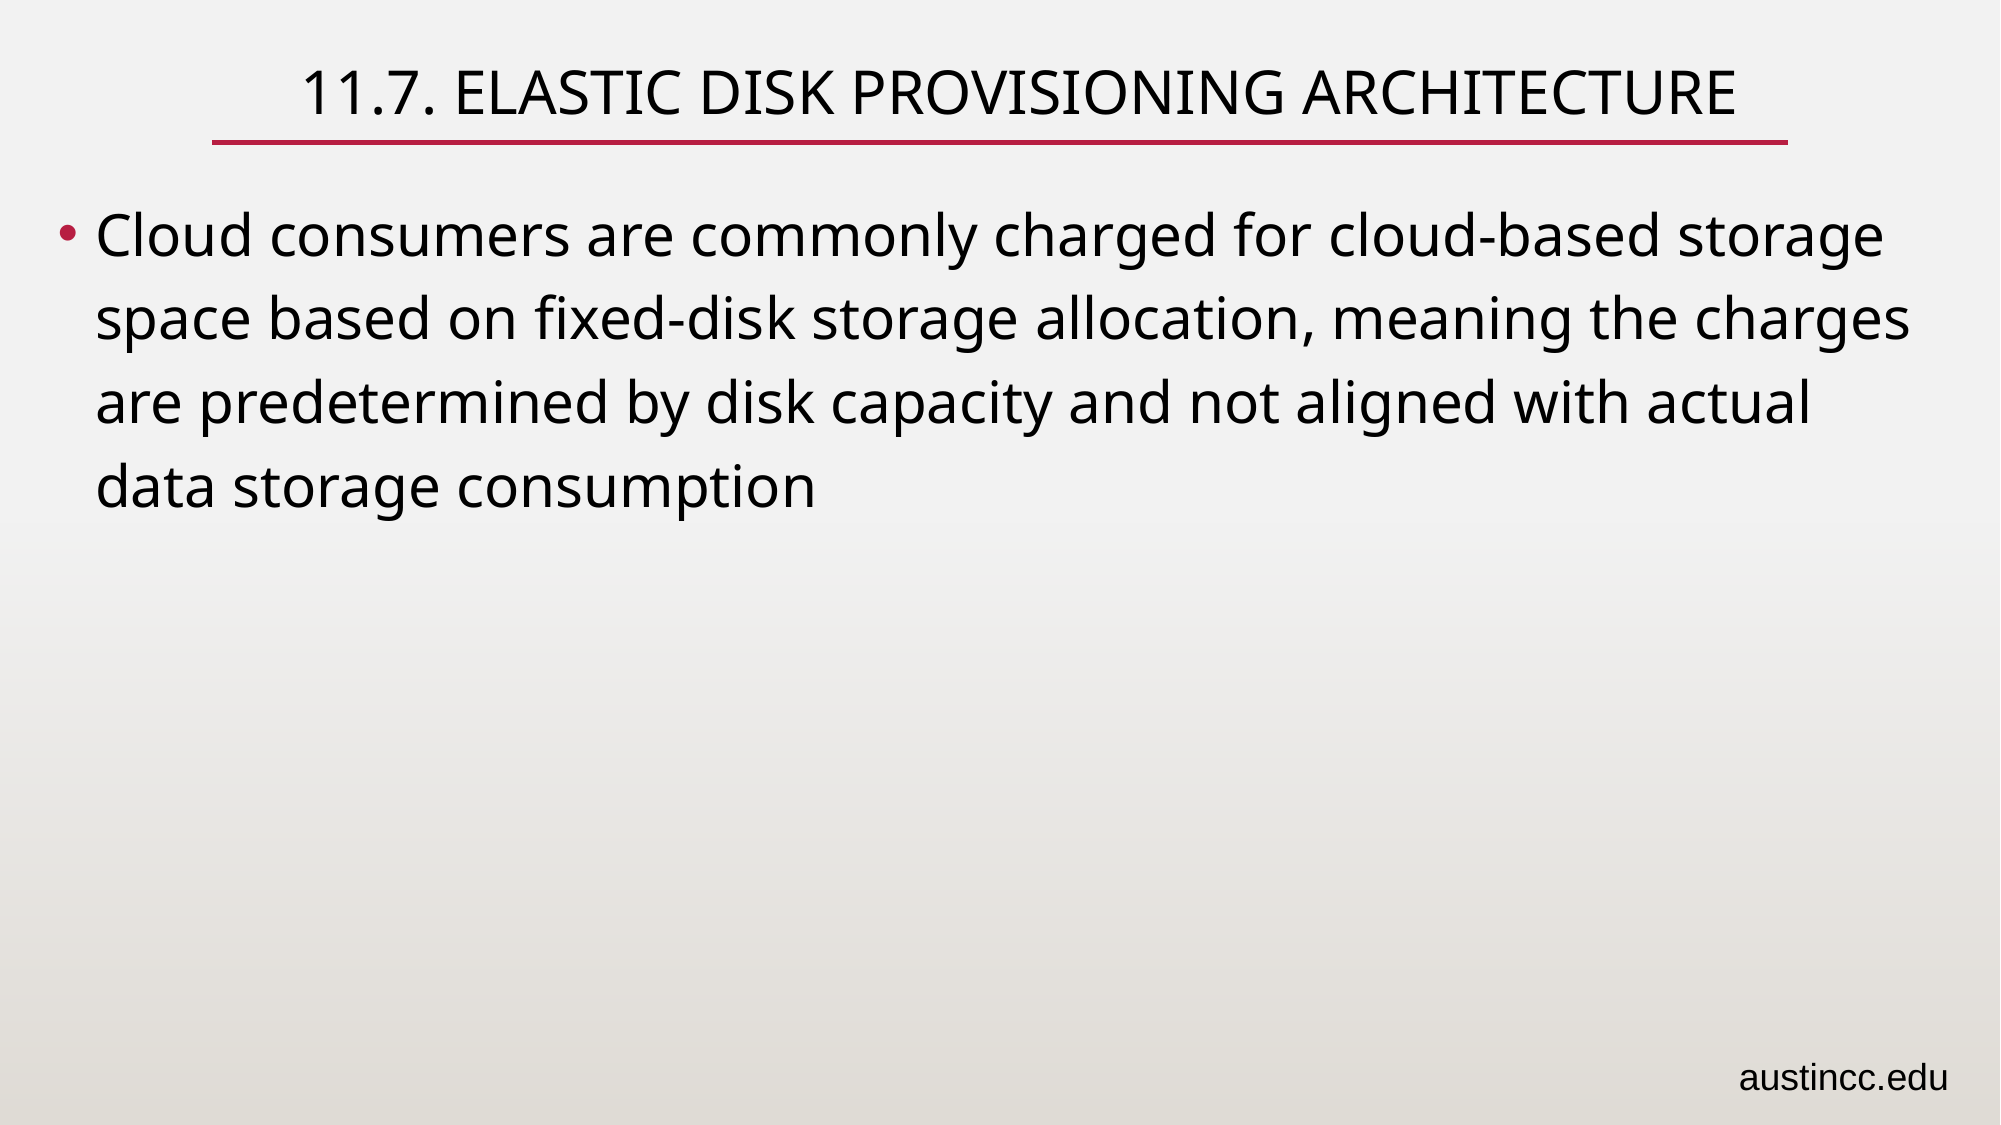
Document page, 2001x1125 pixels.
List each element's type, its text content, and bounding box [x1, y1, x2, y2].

title 11.7. Elastic Disk Provisioning Architecture [232, 54, 1808, 137]
list Cloud consumers are commonly charged for cloud-based storage space based on fixed-disk storage allocation, meaning the charges are predetermined by disk capacity and not aligned with actual data storage consumption [42, 176, 1955, 1016]
